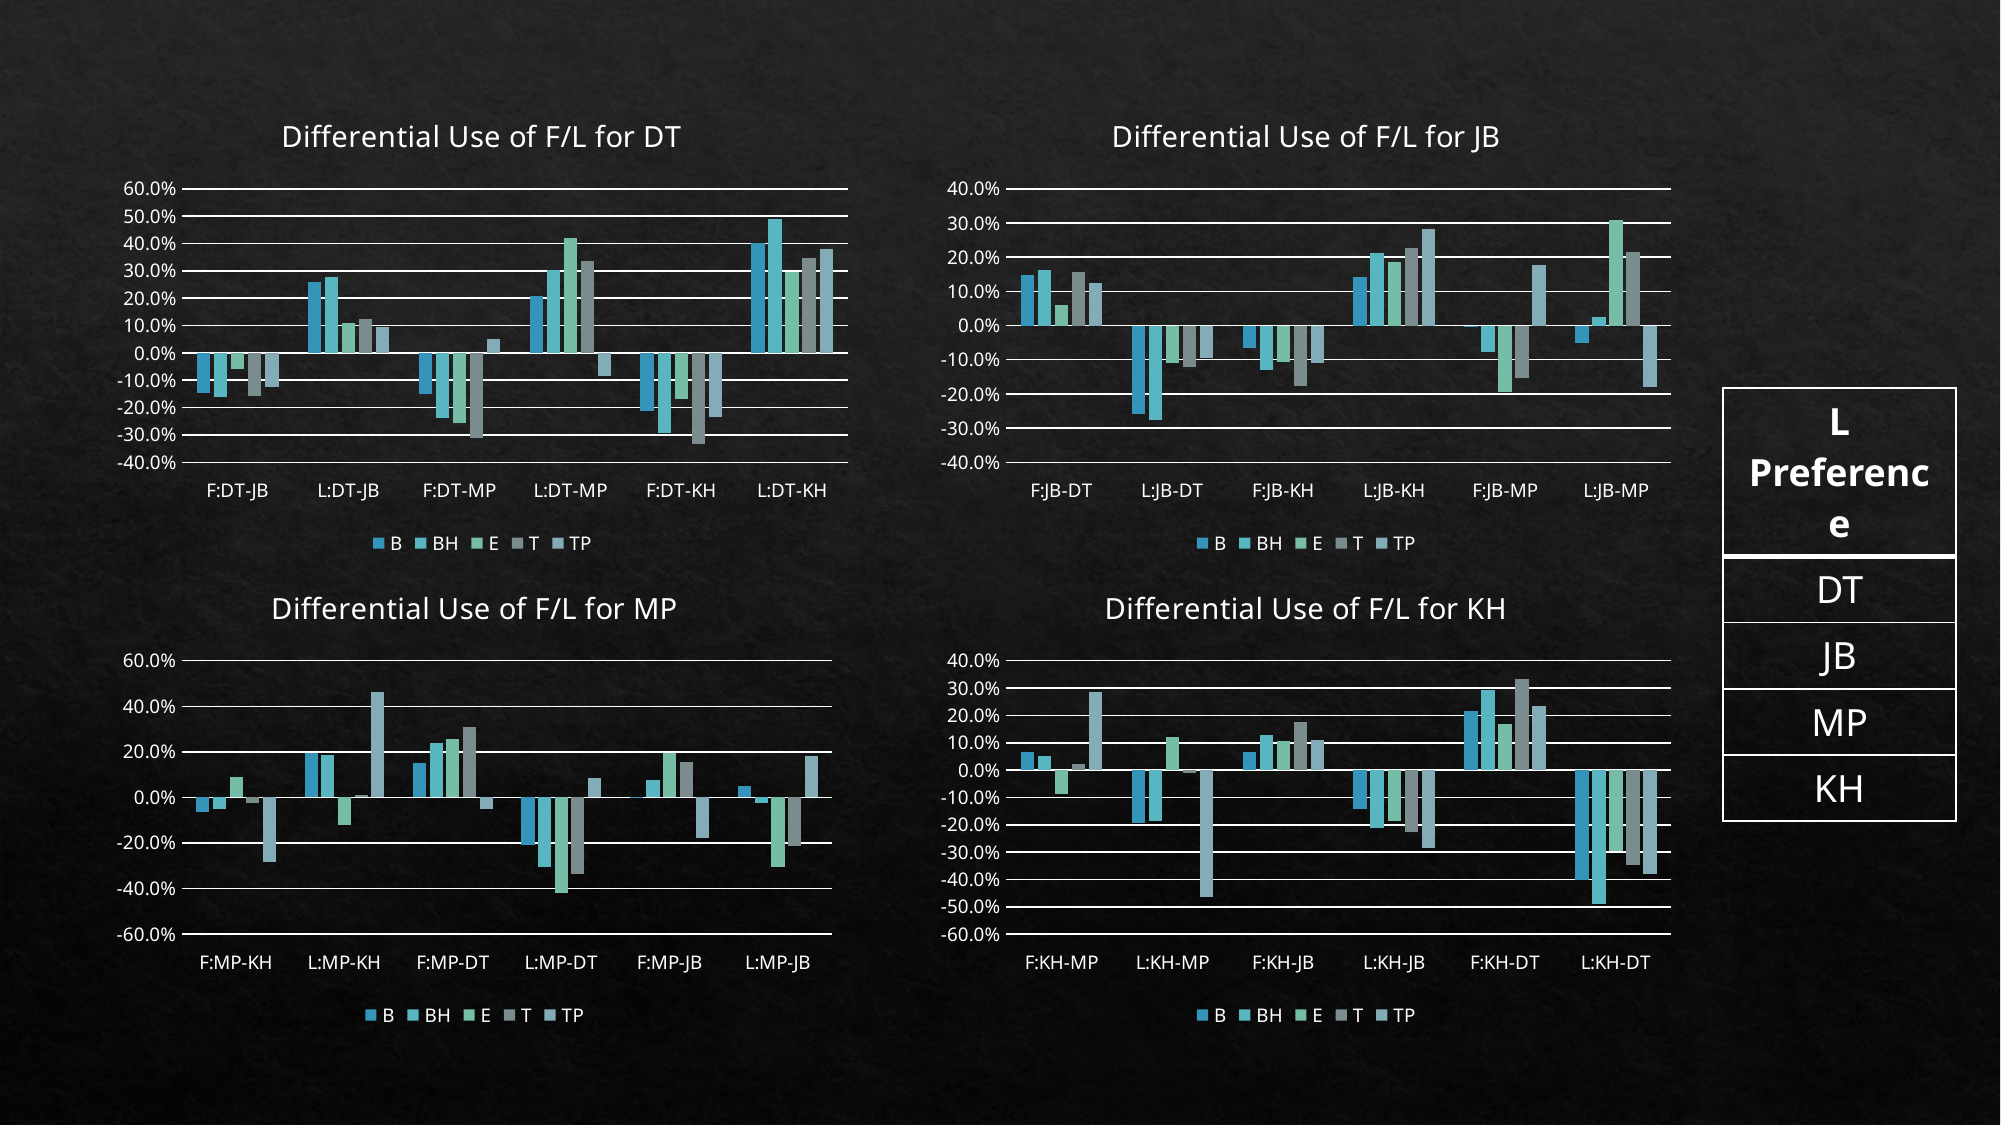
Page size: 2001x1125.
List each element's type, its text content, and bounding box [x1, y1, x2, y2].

chart [925, 90, 1687, 1035]
table_header L Preference [1724, 389, 1955, 554]
table_cell DT [1724, 559, 1955, 622]
table_cell KH [1724, 756, 1955, 820]
chart [101, 90, 864, 1035]
table_cell MP [1724, 690, 1955, 754]
table_cell JB [1724, 623, 1955, 688]
